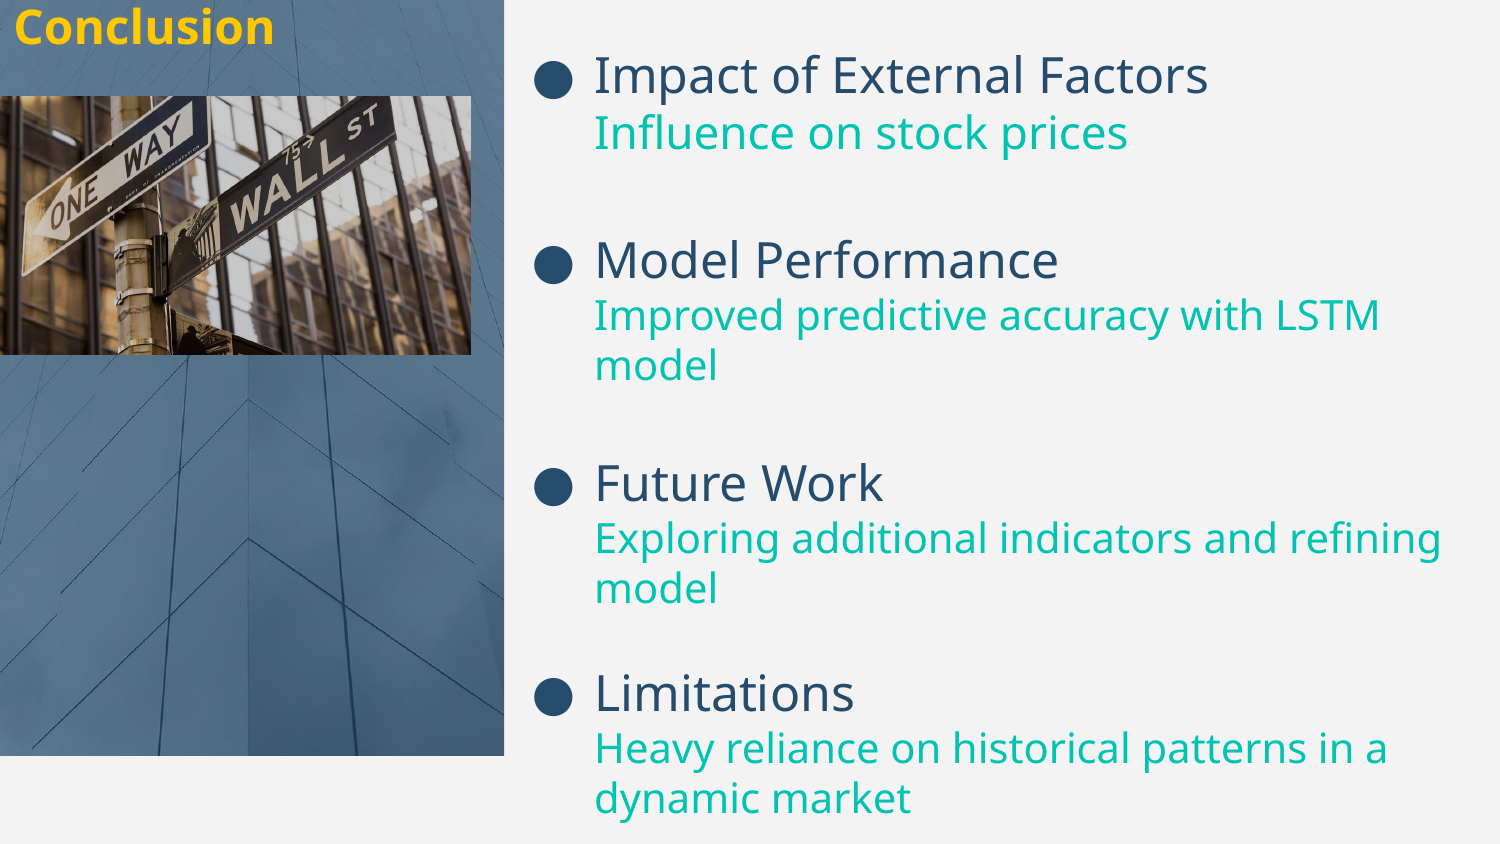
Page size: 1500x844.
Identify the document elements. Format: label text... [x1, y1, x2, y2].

picture [0, 0, 505, 756]
subtitle Impact of External Factors Influence on stock prices Model Performance Improved predictive accuracy with LSTM model Future Work Exploring additional indicators and refining model Limitations Heavy reliance on historical patterns in a dynamic market [509, 28, 1500, 322]
